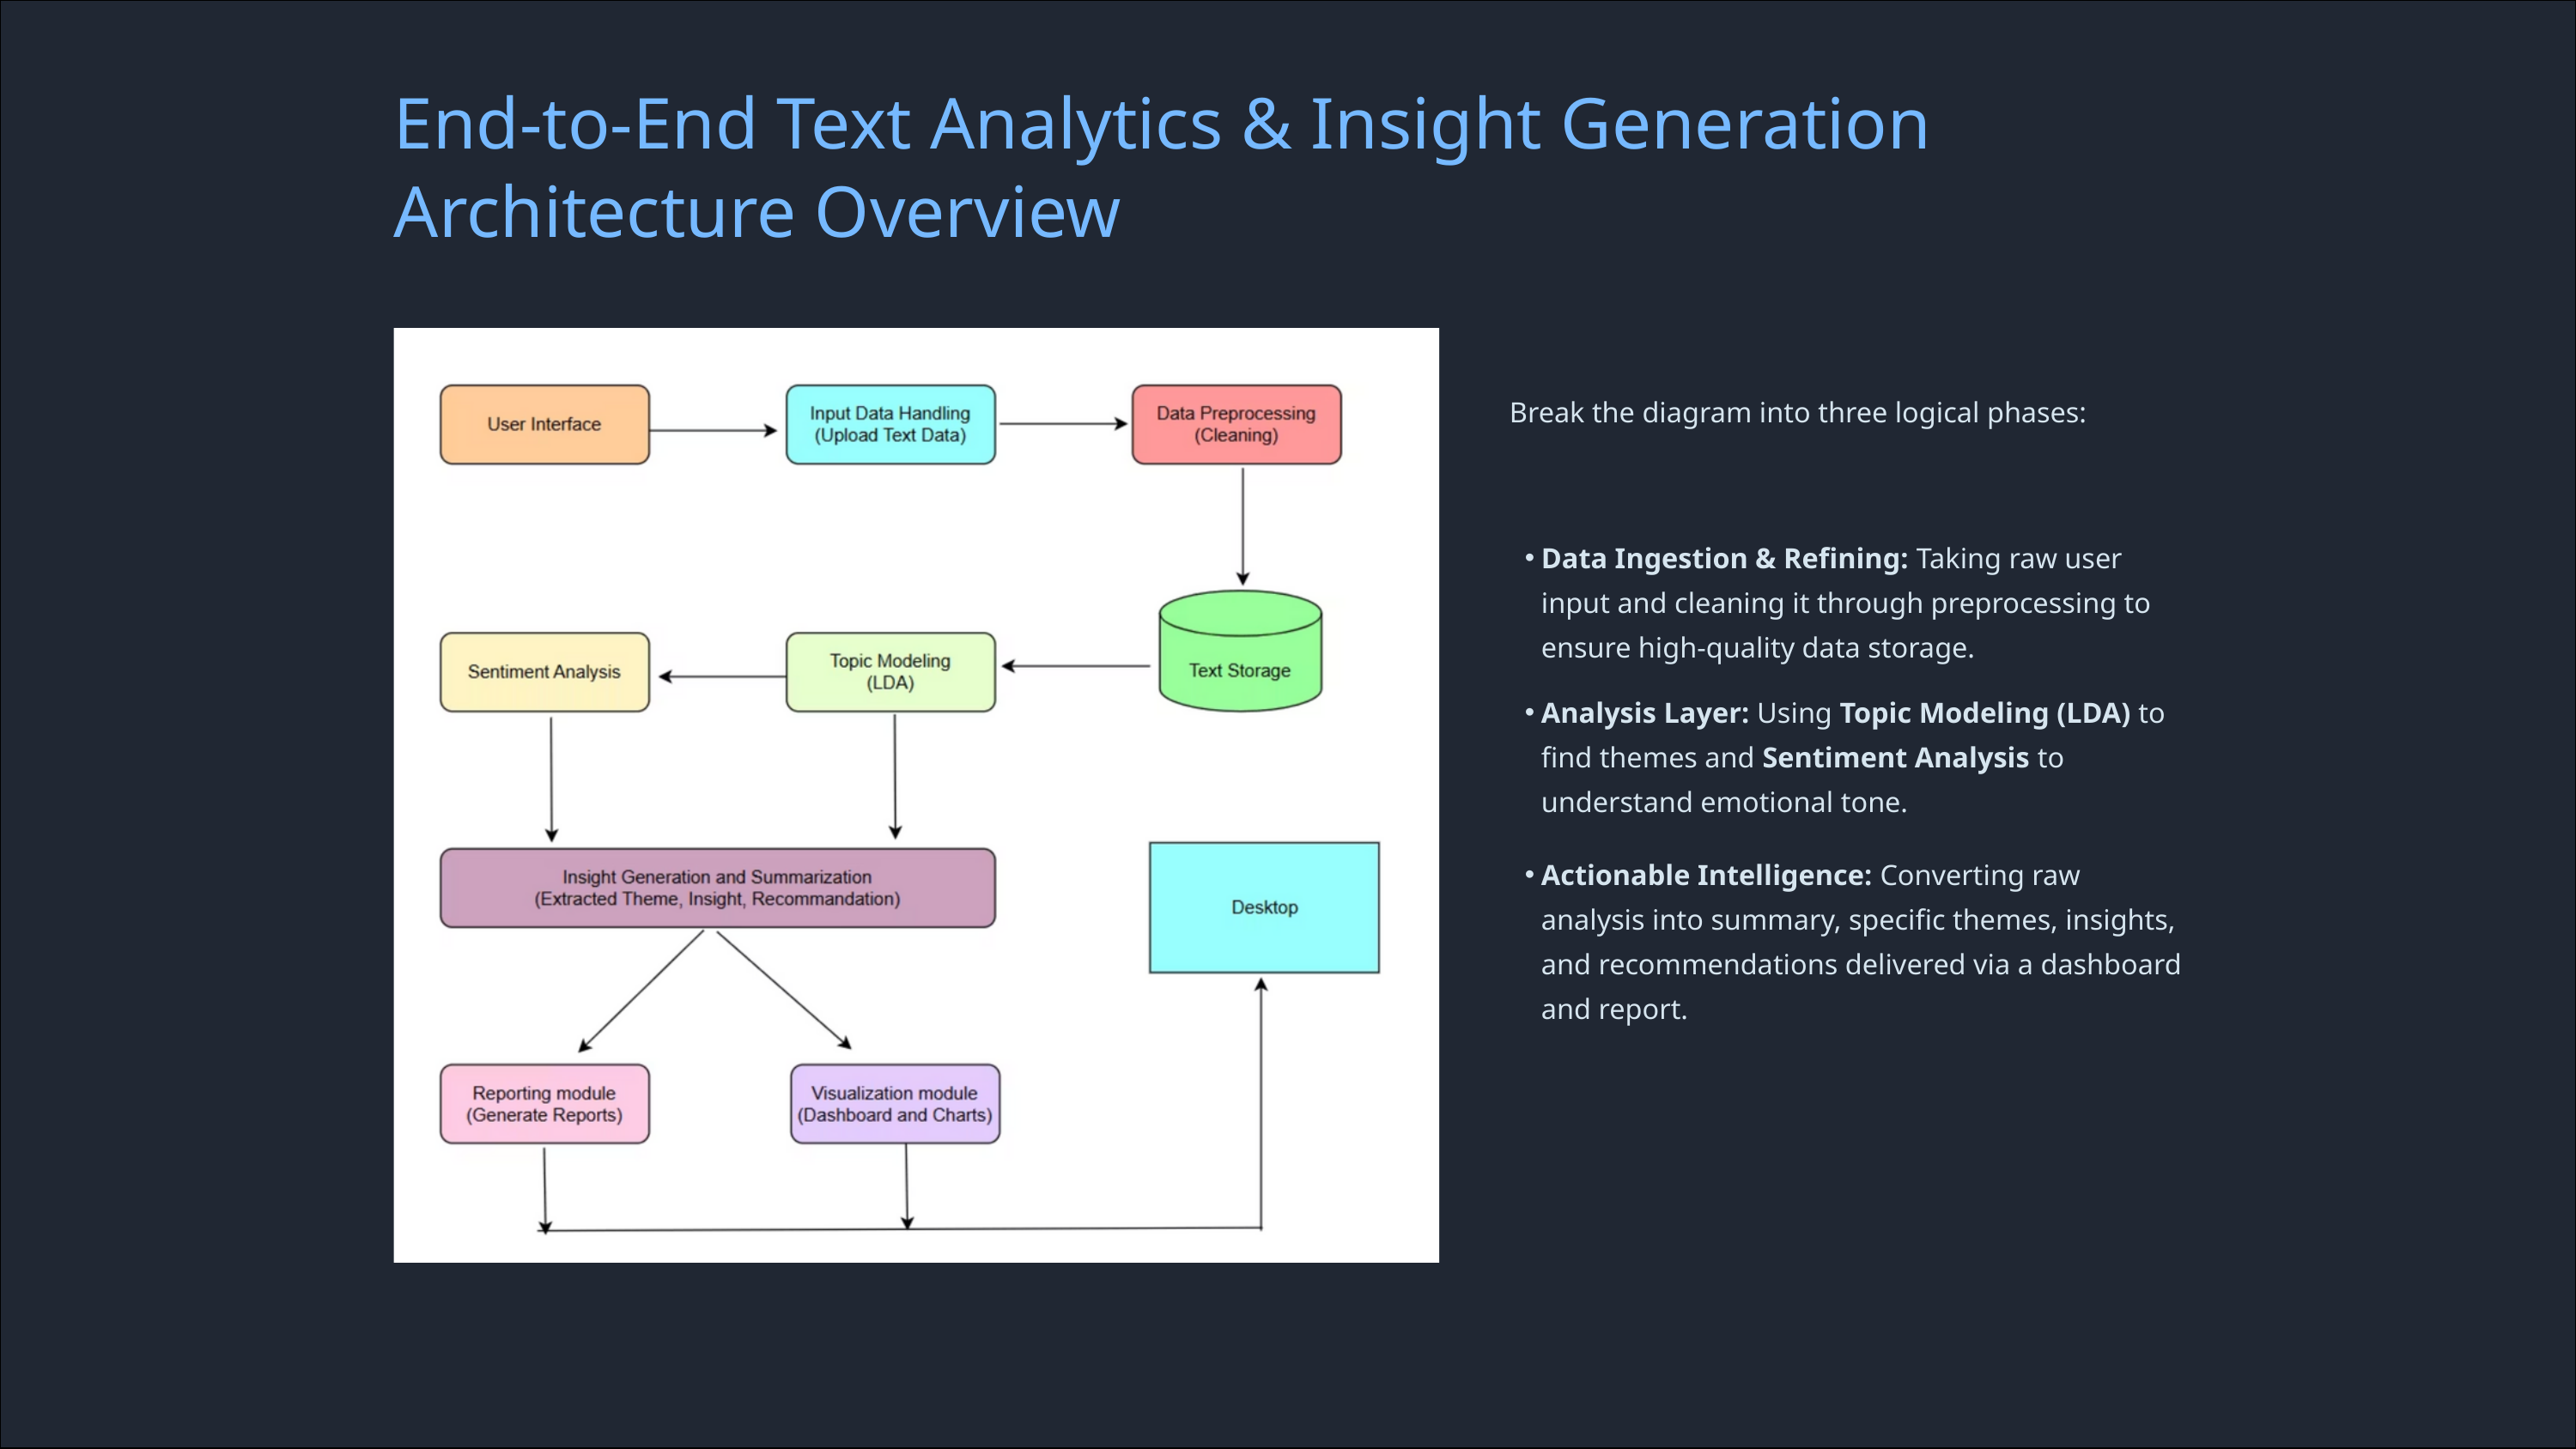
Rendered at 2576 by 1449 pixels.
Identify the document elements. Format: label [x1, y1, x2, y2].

text_box [0, 0, 2576, 1449]
